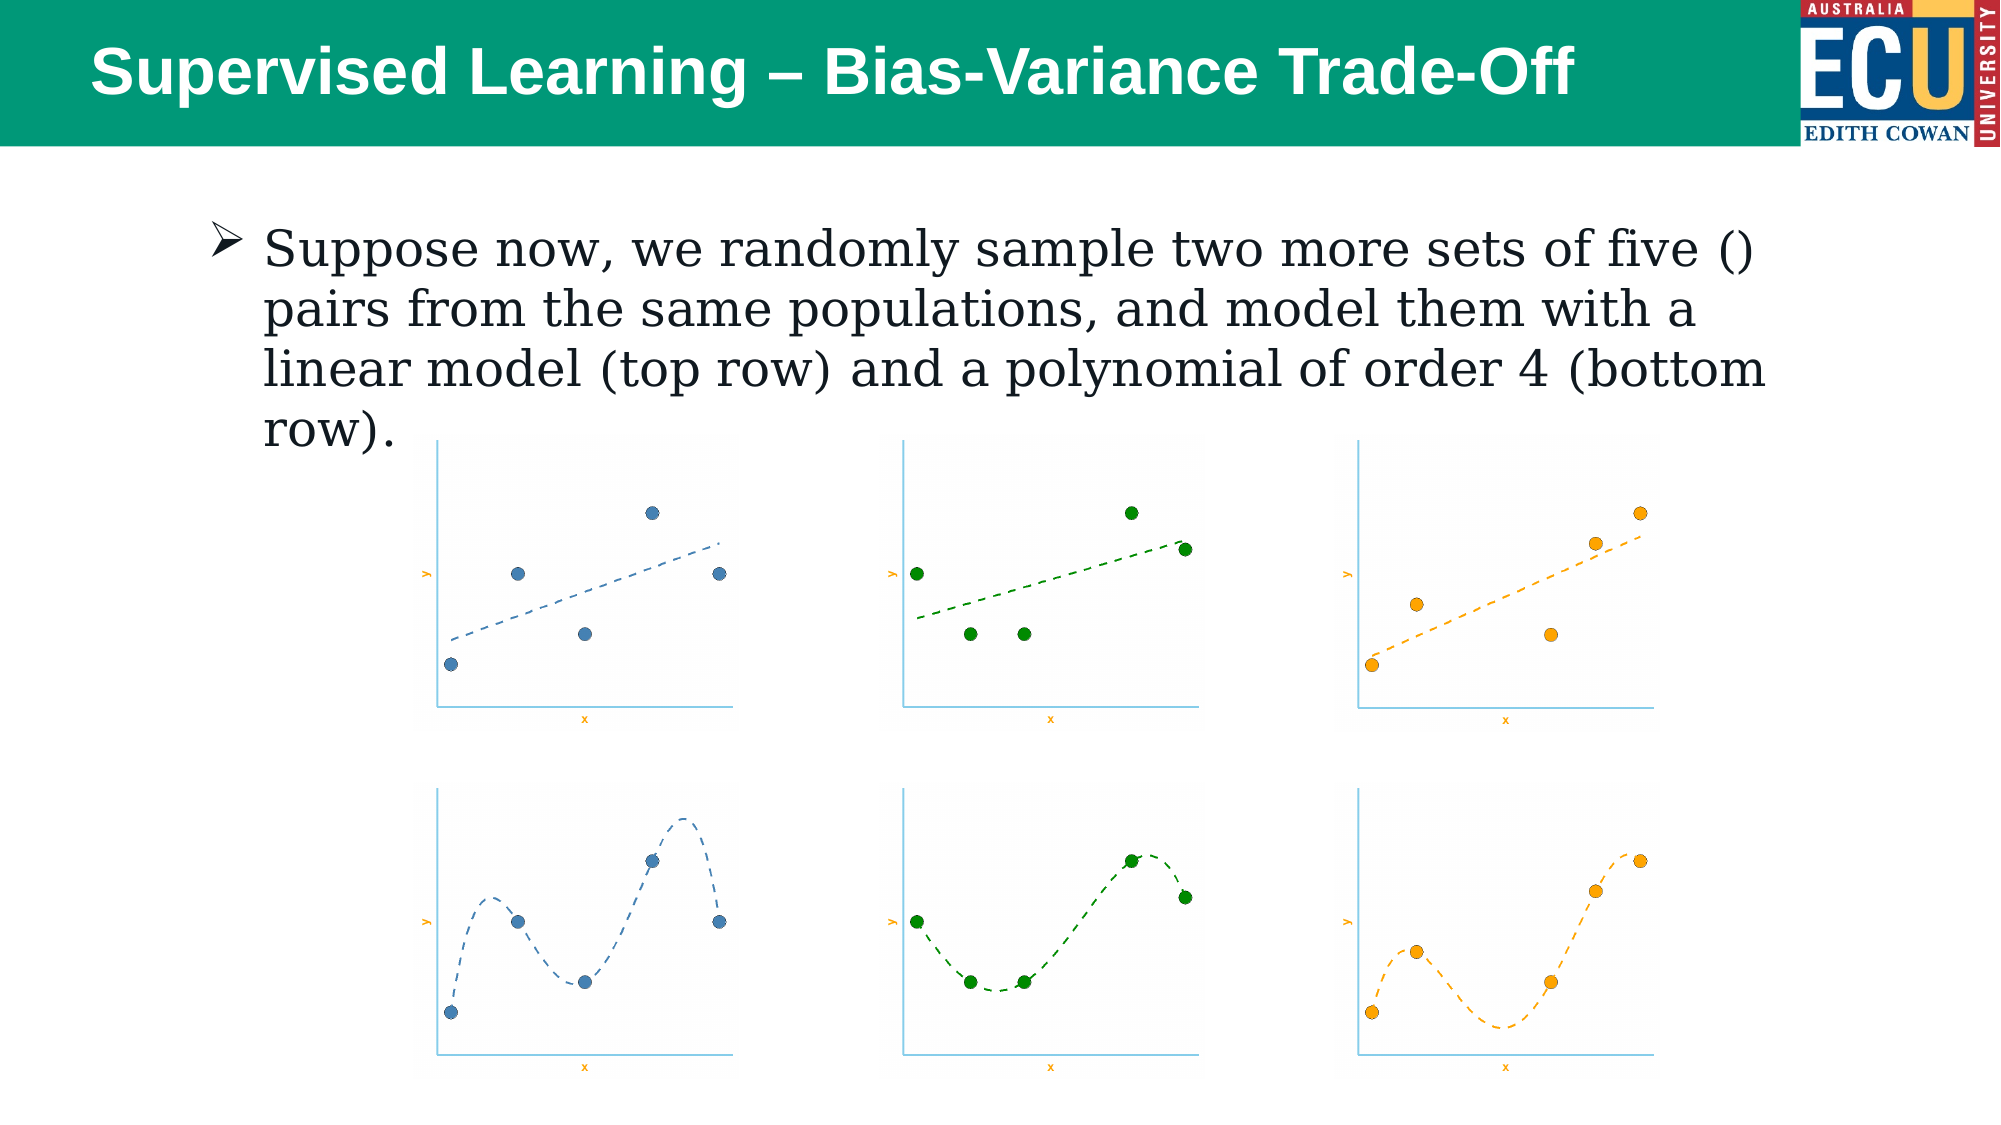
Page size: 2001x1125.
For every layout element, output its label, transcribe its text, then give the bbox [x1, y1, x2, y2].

picture [1334, 434, 1660, 732]
picture [412, 782, 739, 1079]
picture [1334, 782, 1660, 1079]
title Supervised Learning – Bias-Variance Trade-Off [75, 0, 1801, 147]
picture [412, 434, 739, 731]
picture [879, 782, 1205, 1079]
picture [1801, 0, 2000, 147]
picture [879, 434, 1205, 731]
